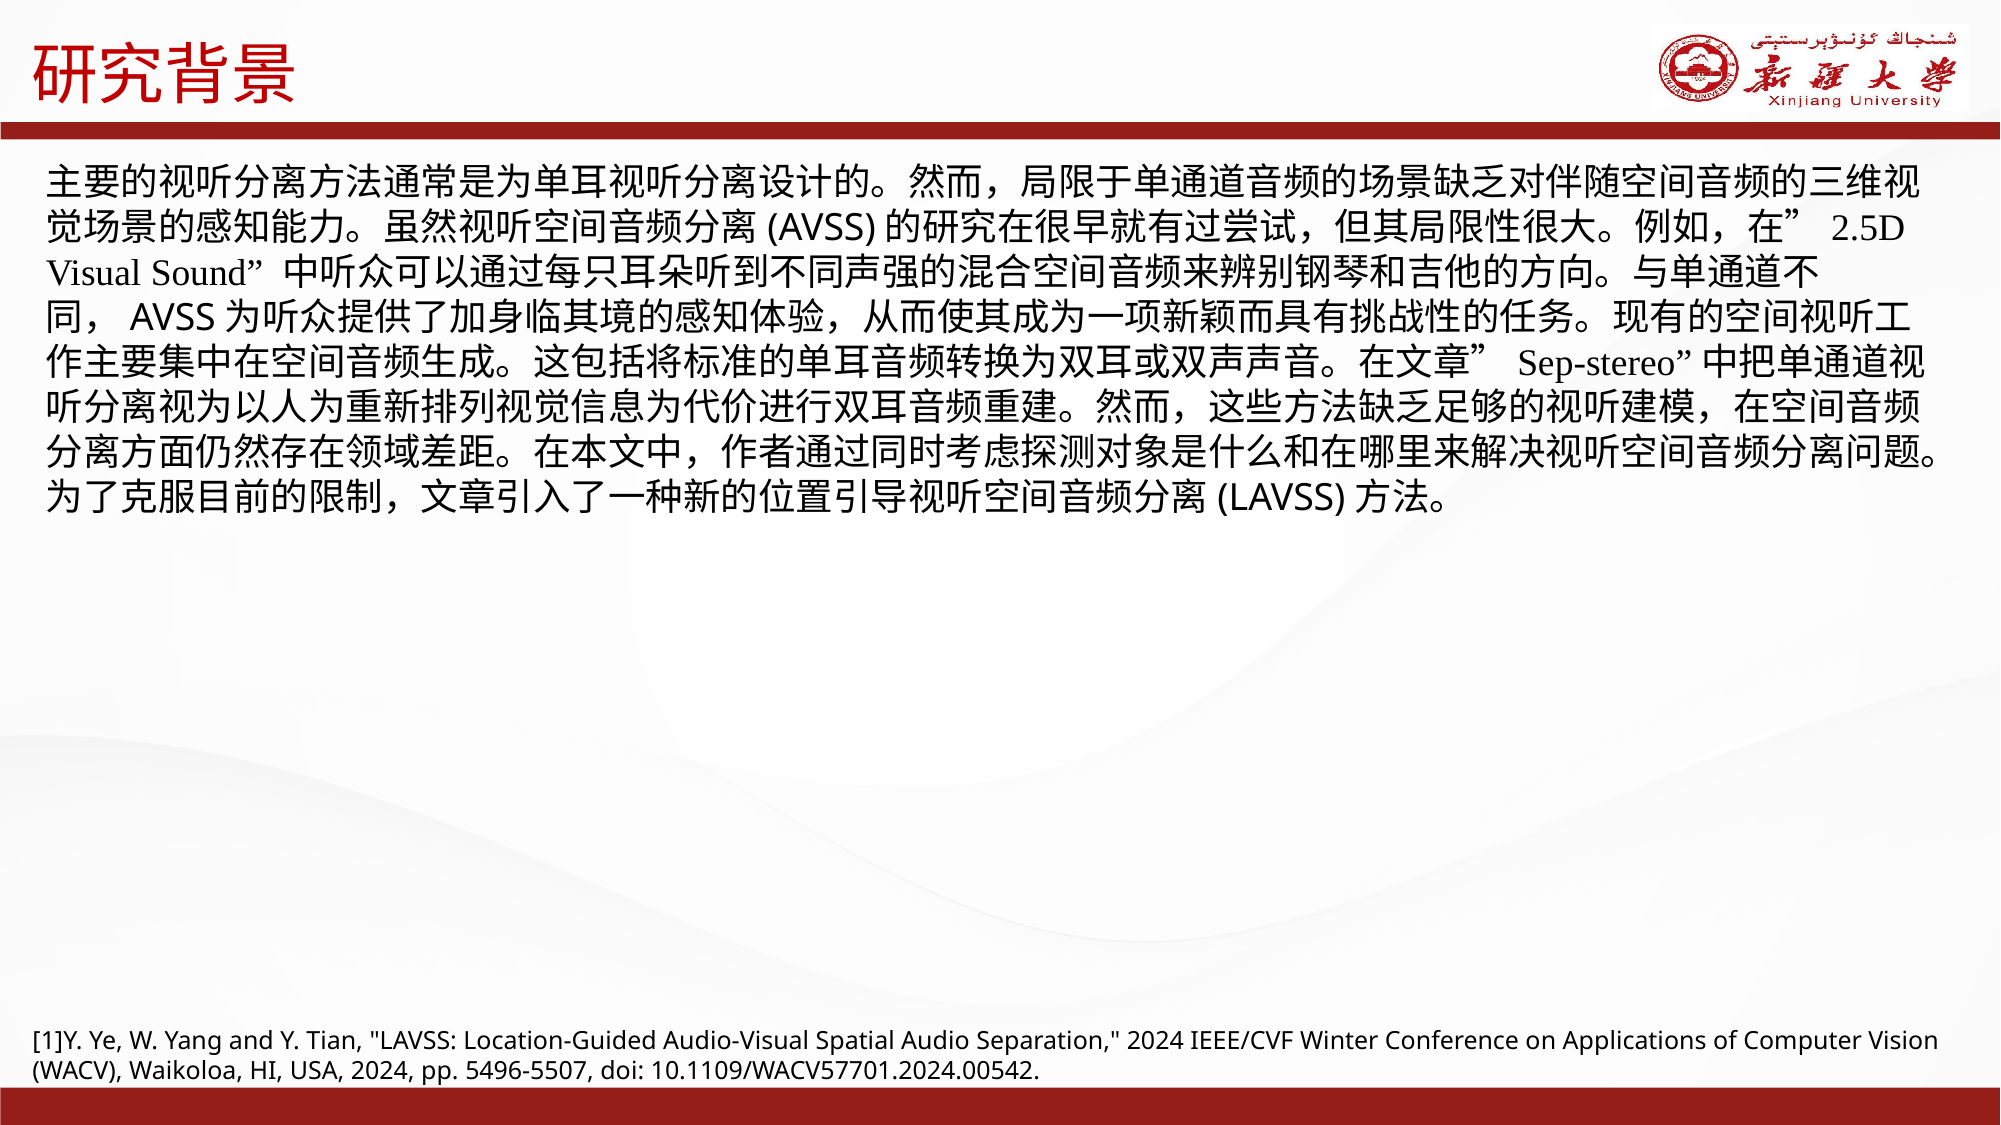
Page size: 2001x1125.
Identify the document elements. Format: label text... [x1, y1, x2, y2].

text_box [0, 121, 2000, 140]
picture [0, 0, 2000, 121]
text_box [0, 1086, 2000, 1125]
text_box 主要的视听分离方法通常是为单耳视听分离设计的。然而，局限于单通道音频的场景缺乏对伴随空间音频的三维视觉场景的感知能力。虽然视听空间音频分离(AVSS)的研究在很早就有过尝试，但其局限性很大。例如，在”2.5D Visual Sound” 中听众可以通过每只耳朵听到不同声强的混合空间音频来辨别钢琴和吉他的方向。与单通道不同，AVSS为听众提供了加身临其境的感知体验，从而使其成为一项新颖而具有挑战性的任务。现有的空间视听工作主要集中在空间音频生成。这包括将标准的单耳音频转换为双耳或双声声音。在文章”Sep-stereo”中把单通道视听分离视为以人为重新排列视觉信息为代价进行双耳音频重建。然而，这些方法缺乏足够的视听建模，在空间音频分离方面仍然存在领域差距。在本文中，作者通过同时考虑探测对象是什么和在哪里来解决视听空间音频分离问题。为了克服目前的限制，文章引入了一种新的位置引导视听空间音频分离(LAVSS)方法。 [31, 150, 1945, 526]
text_box [1]Y. Ye, W. Yang and Y. Tian, "LAVSS: Location-Guided Audio-Visual Spatial Audio Separation," 2024 IEEE/CVF Winter Conference on Applications of Computer Vision (WACV), Waikoloa, HI, USA, 2024, pp. 5496-5507, doi: 10.1109/WACV57701.2024.00542. [17, 1016, 1969, 1059]
text_box 研究背景 [31, 24, 1423, 113]
picture [0, 140, 2000, 1086]
